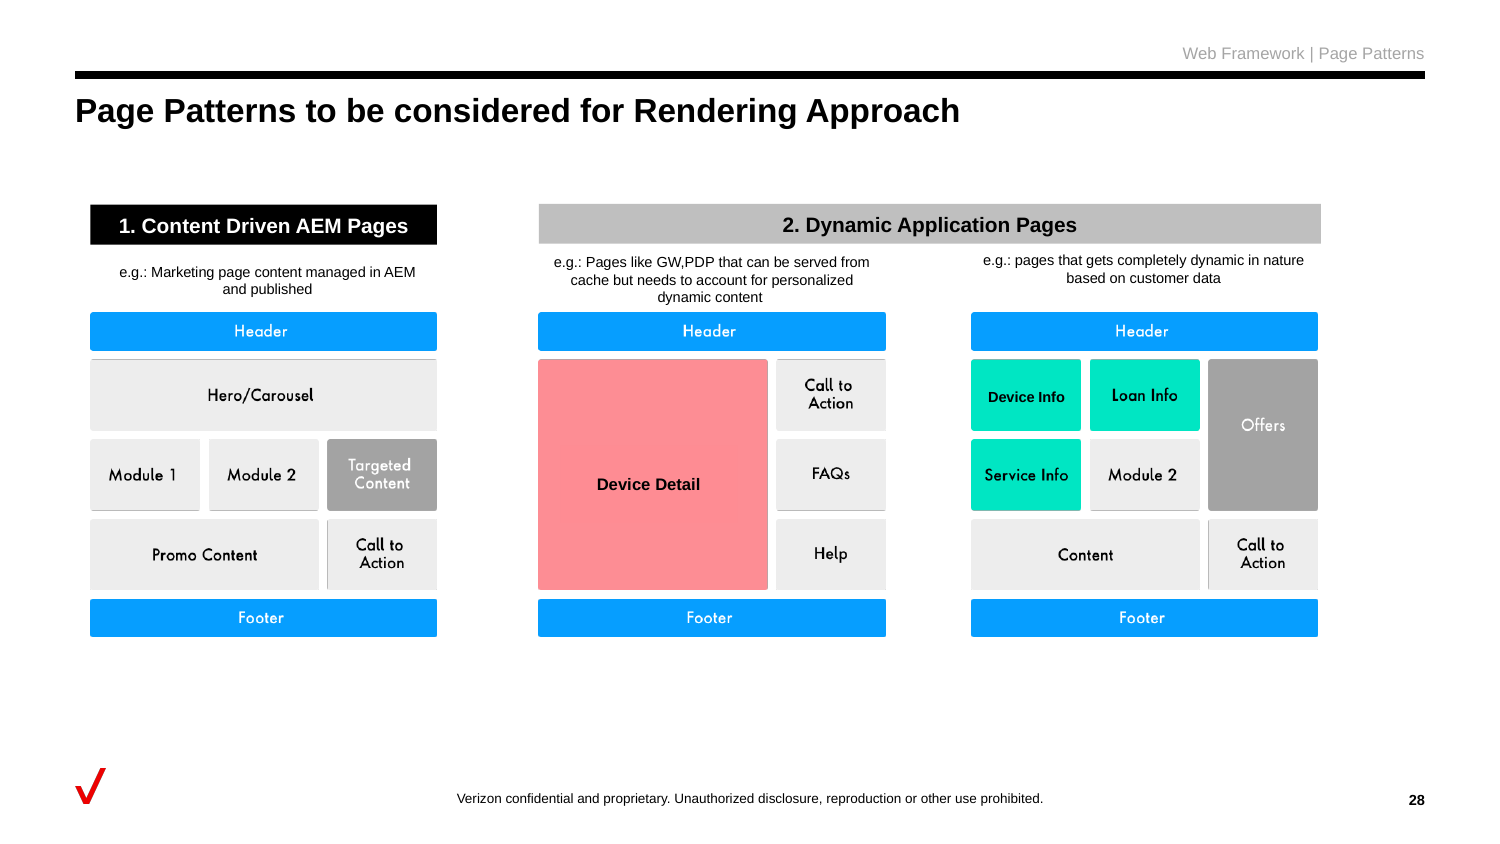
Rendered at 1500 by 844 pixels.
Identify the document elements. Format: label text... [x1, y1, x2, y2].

slide_number ‹#› [1387, 771, 1425, 809]
title Page Patterns to be considered for Rendering Approach [75, 96, 1425, 150]
picture [57, 750, 124, 822]
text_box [90, 203, 1322, 637]
text_box Web Framework | Page Patterns [74, 42, 1425, 72]
